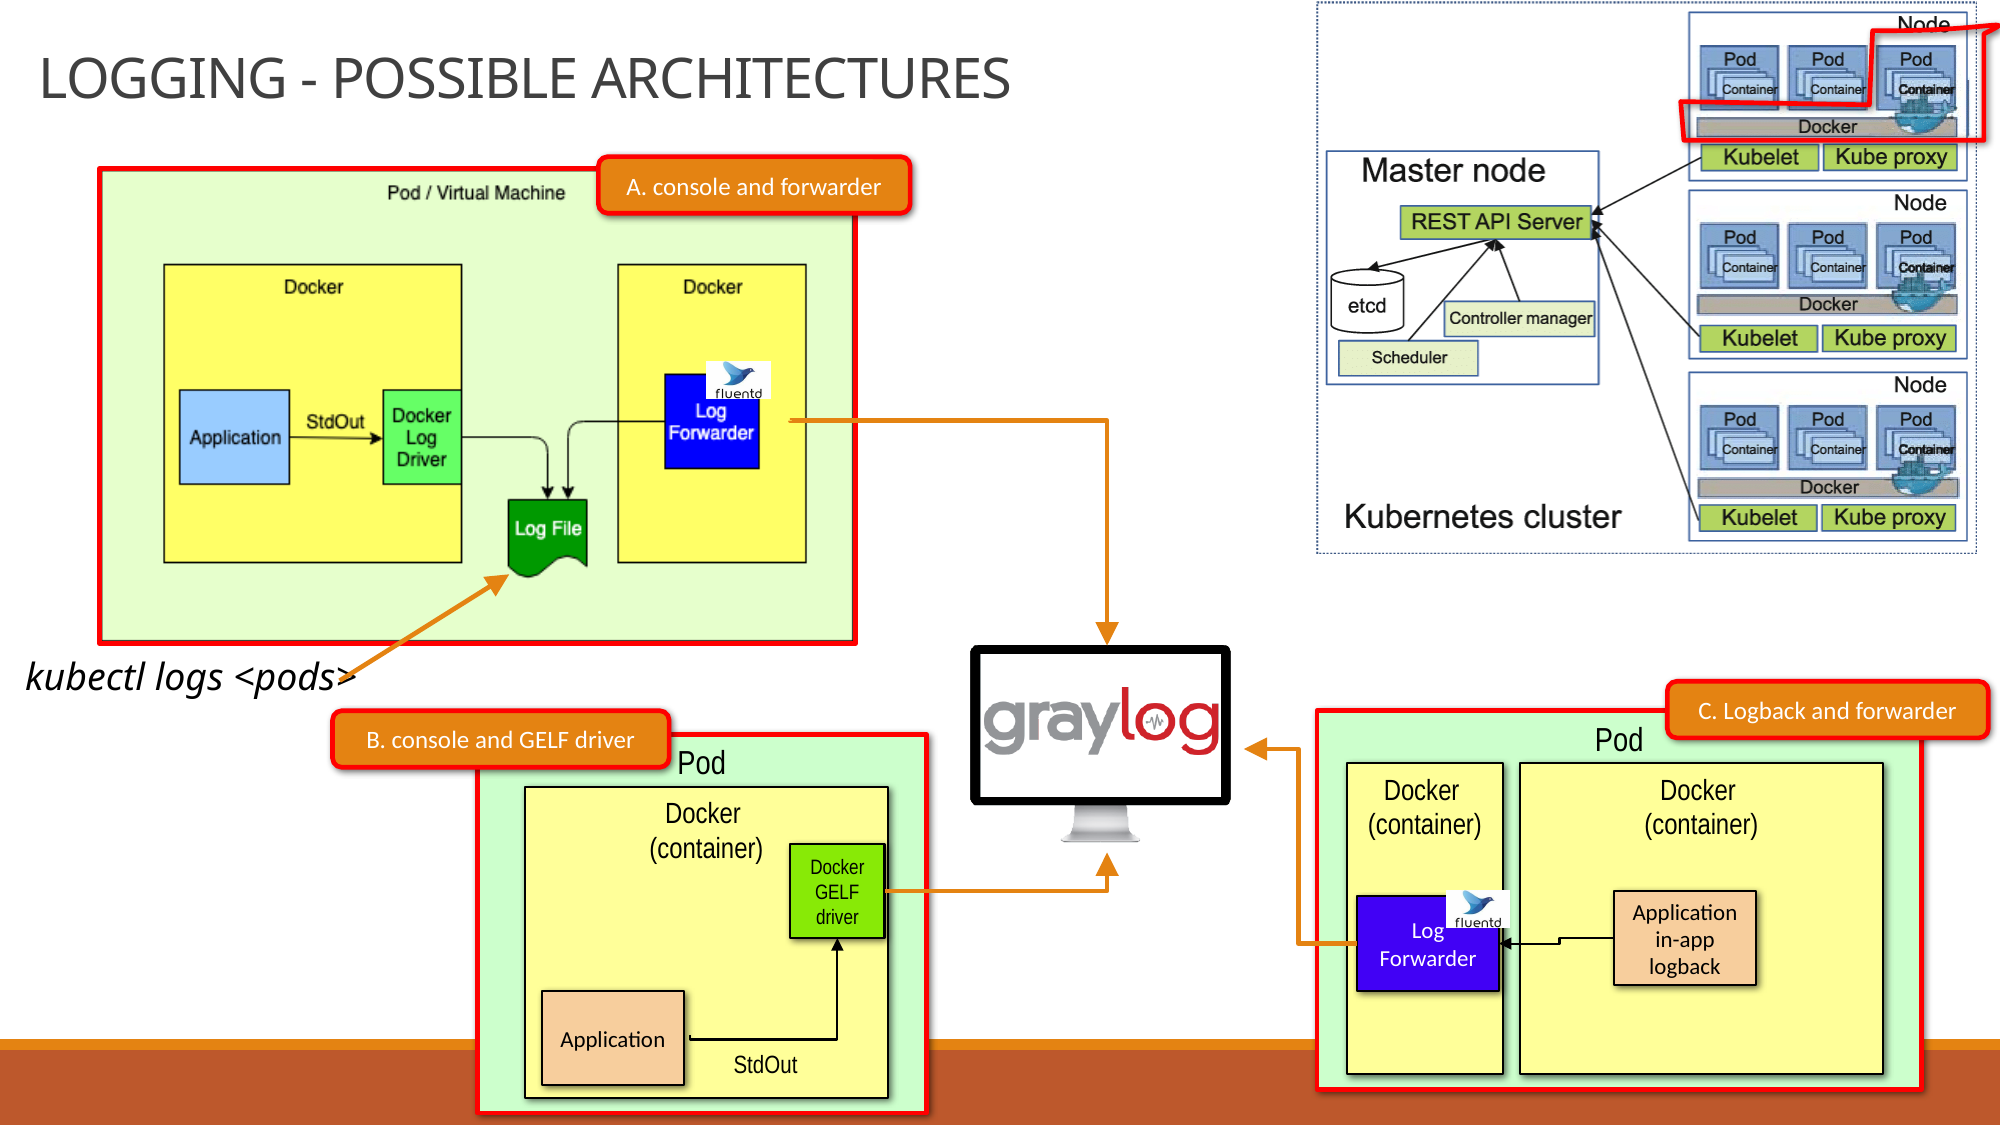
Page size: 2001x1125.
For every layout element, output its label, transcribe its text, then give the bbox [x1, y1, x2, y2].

picture [101, 170, 854, 642]
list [1316, 0, 1977, 555]
text_box Log Forwarder [1356, 895, 1500, 992]
text_box Application [541, 990, 685, 1086]
picture [969, 644, 1245, 853]
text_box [689, 937, 838, 1036]
text_box Application in-app logback [1613, 890, 1757, 986]
text_box Docker (container) [524, 786, 889, 1099]
text_box StdOut [718, 1041, 864, 1090]
text_box Docker GELF driver [789, 843, 886, 939]
text_box kubectl logs <pods> [10, 645, 340, 717]
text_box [1243, 748, 1358, 945]
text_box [339, 573, 510, 682]
text_box Pod [476, 733, 927, 1114]
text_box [1498, 937, 1615, 945]
text_box Docker (container) [1346, 954, 1504, 1075]
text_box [884, 851, 1108, 892]
text_box B. console and GELF driver [331, 709, 671, 769]
title LOGGING - POSSIBLE ARCHITECTURES [23, 44, 1313, 118]
text_box Pod [1316, 710, 1922, 1090]
text_box Docker (container) [1519, 762, 1884, 1075]
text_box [789, 420, 1108, 647]
picture [1445, 890, 1511, 929]
text_box C. Logback and forwarder [1666, 680, 1990, 739]
text_box Docker (container) [1366, 762, 1504, 892]
text_box [1986, 24, 2000, 34]
text_box A. console and forwarder [597, 155, 912, 215]
